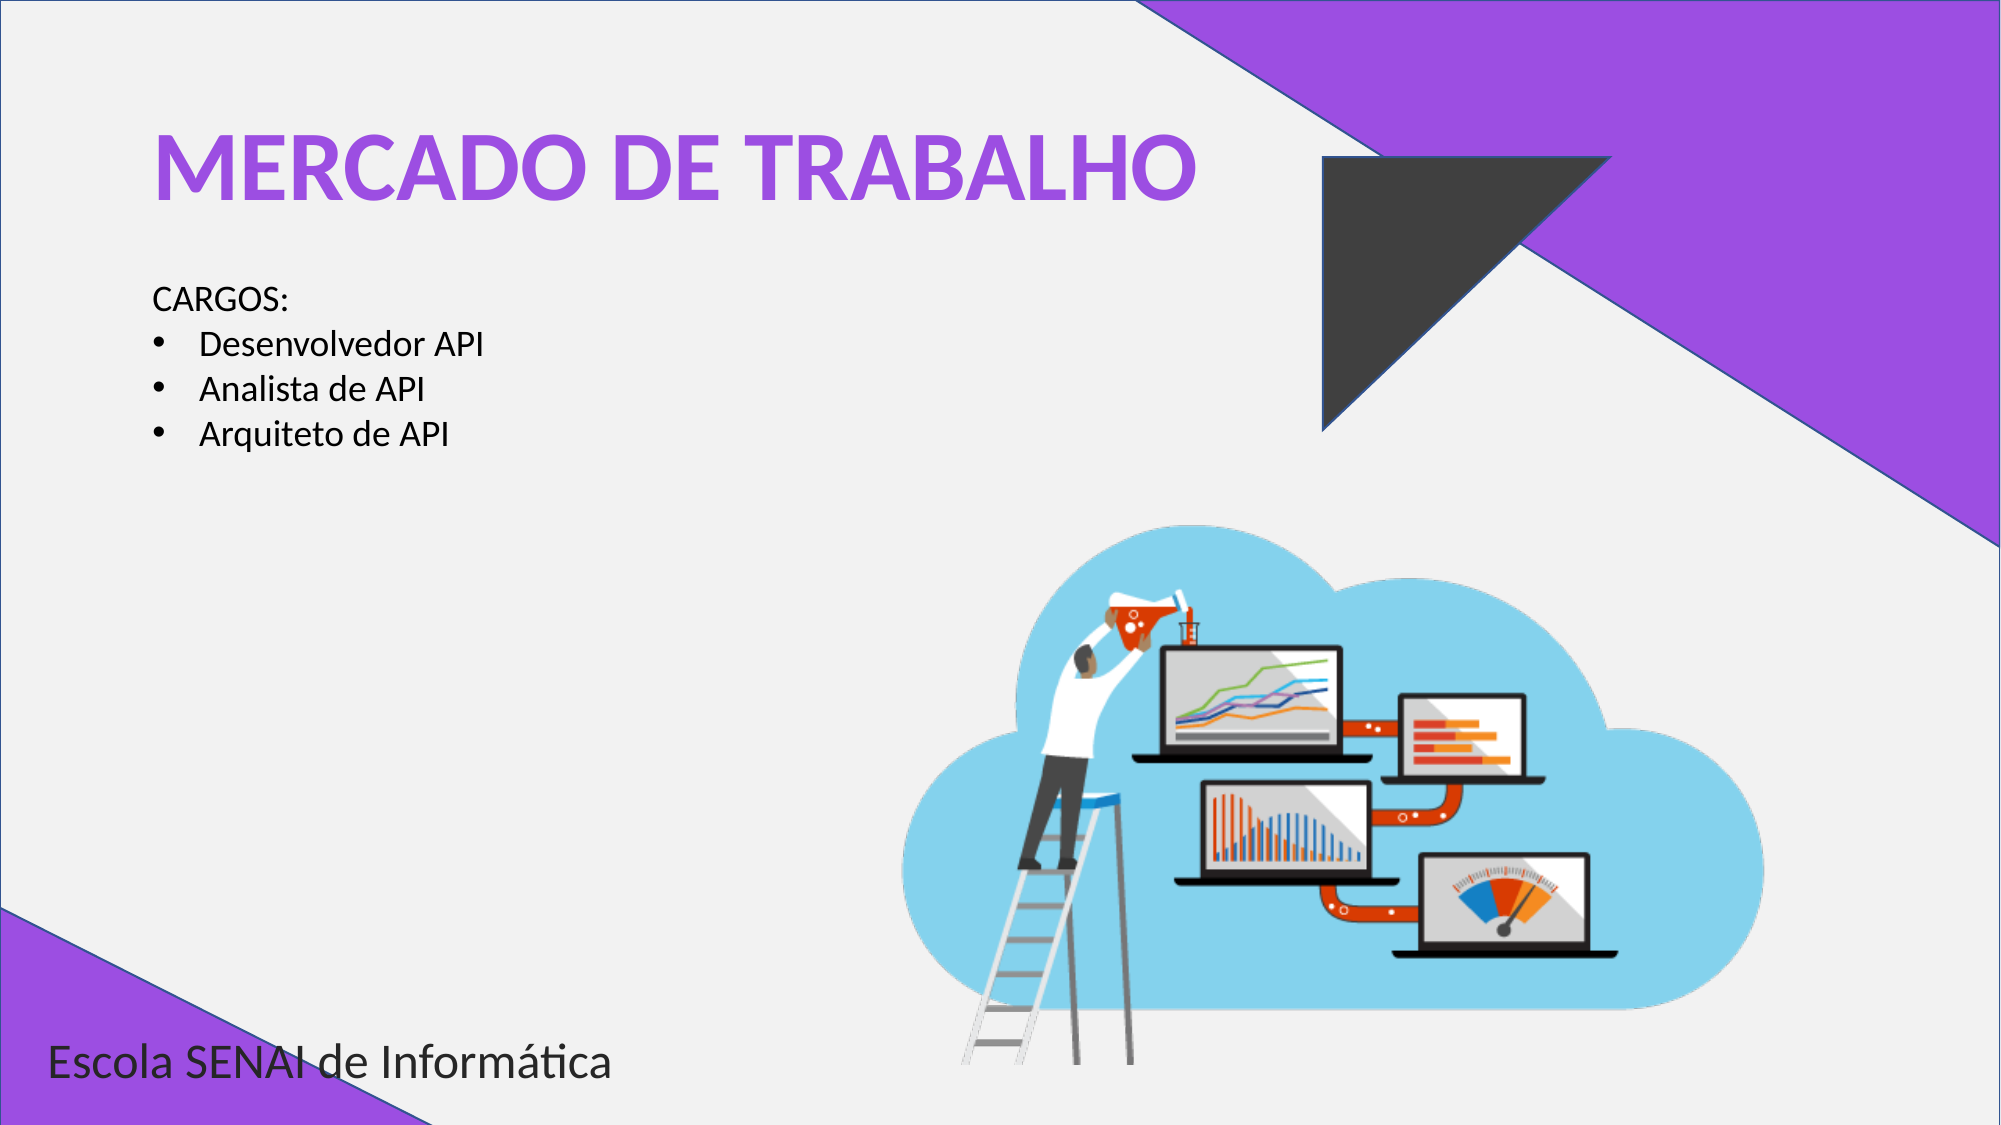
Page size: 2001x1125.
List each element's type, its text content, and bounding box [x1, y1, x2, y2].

text_box CARGOS: Desenvolvedor API Analista de API Arquiteto de API [137, 266, 626, 462]
title MERCADO DE TRABALHO [137, 59, 1863, 278]
picture [813, 518, 1808, 1065]
